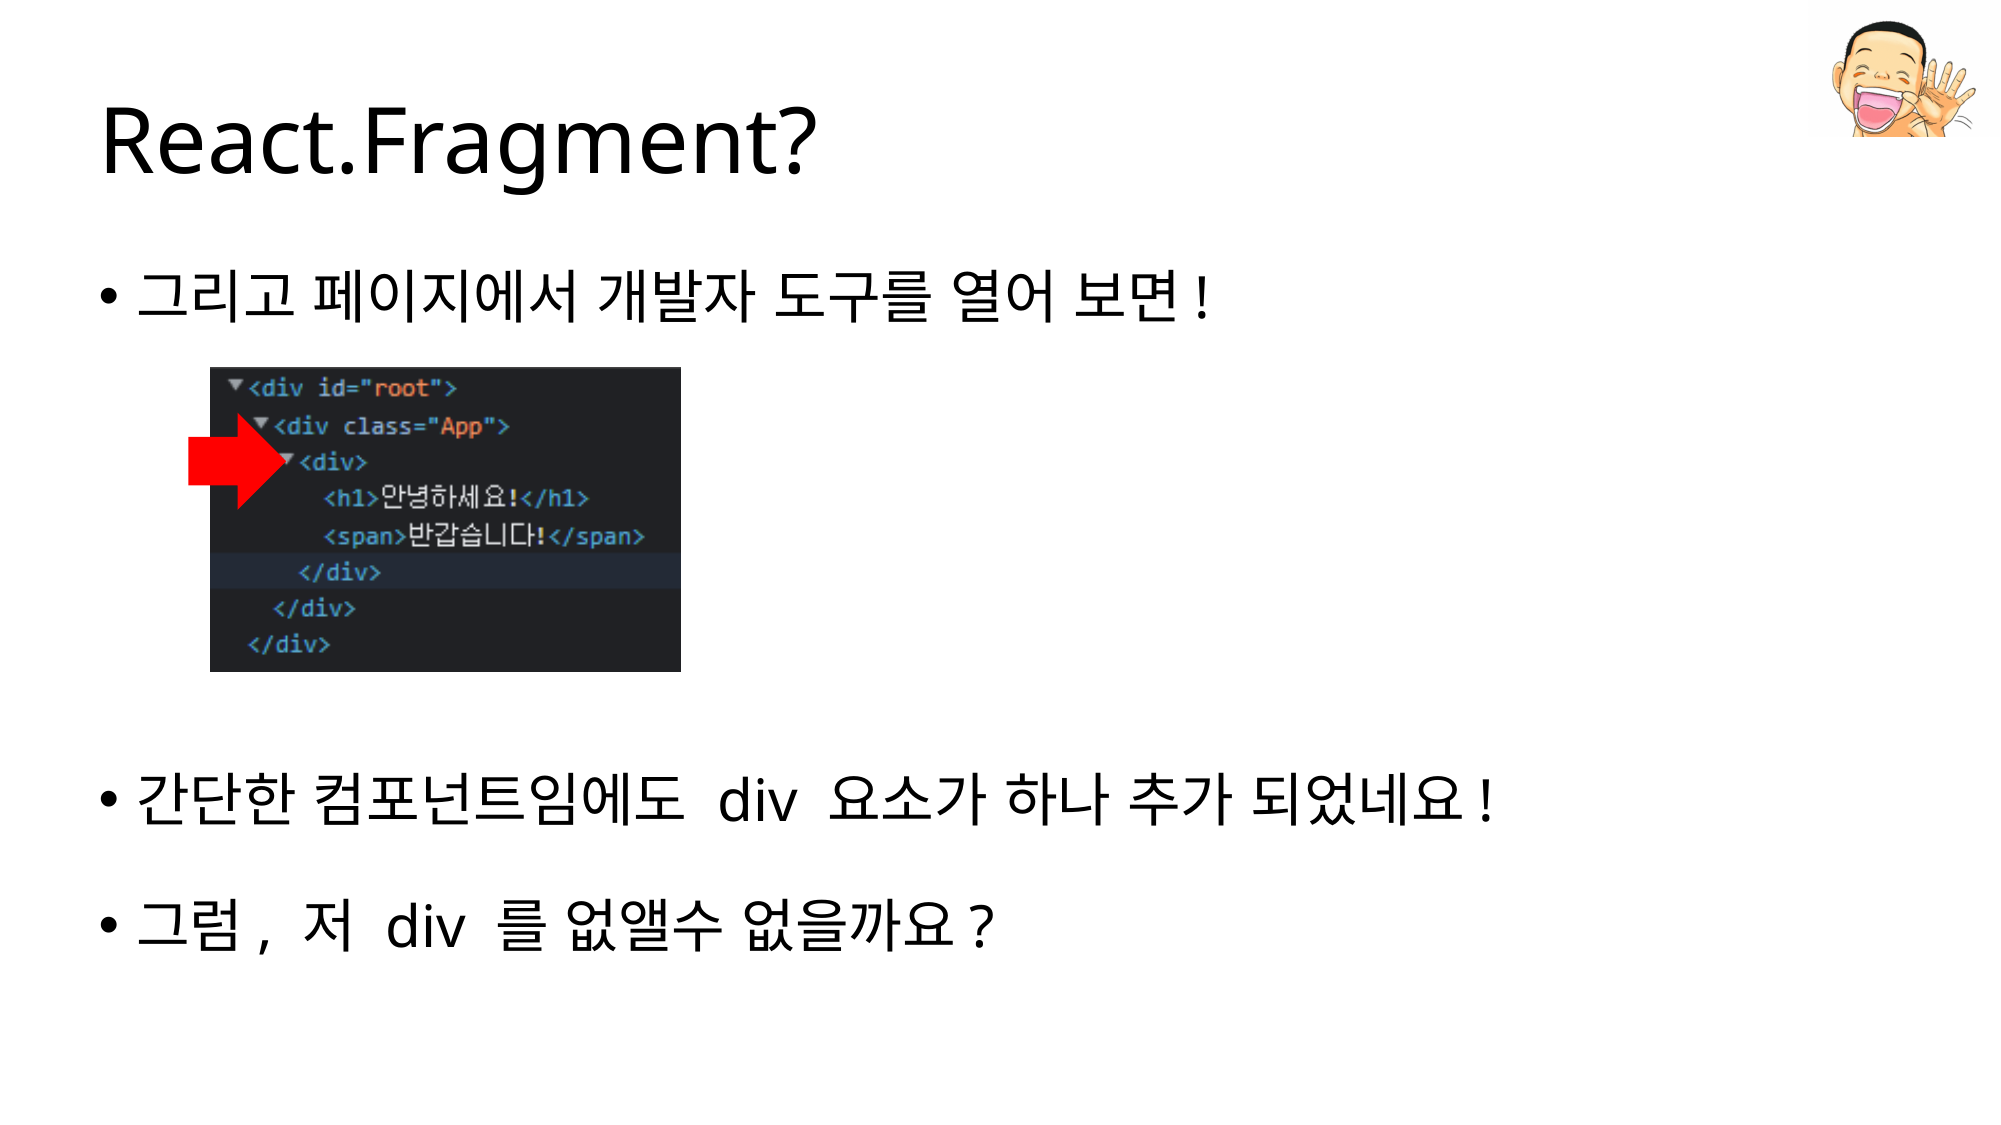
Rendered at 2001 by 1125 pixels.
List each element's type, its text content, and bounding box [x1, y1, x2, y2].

picture [210, 367, 681, 672]
text_box [187, 435, 210, 487]
title React.Fragment? [83, 0, 1931, 217]
list 그리고 페이지에서 개발자 도구를 열어 보면! 간단한 컴포넌트임에도 div 요소가 하나 추가 되었네요! 그럼, 저 div 를 없앨수 없을까요? [83, 217, 1931, 1125]
picture [1931, 0, 2000, 137]
